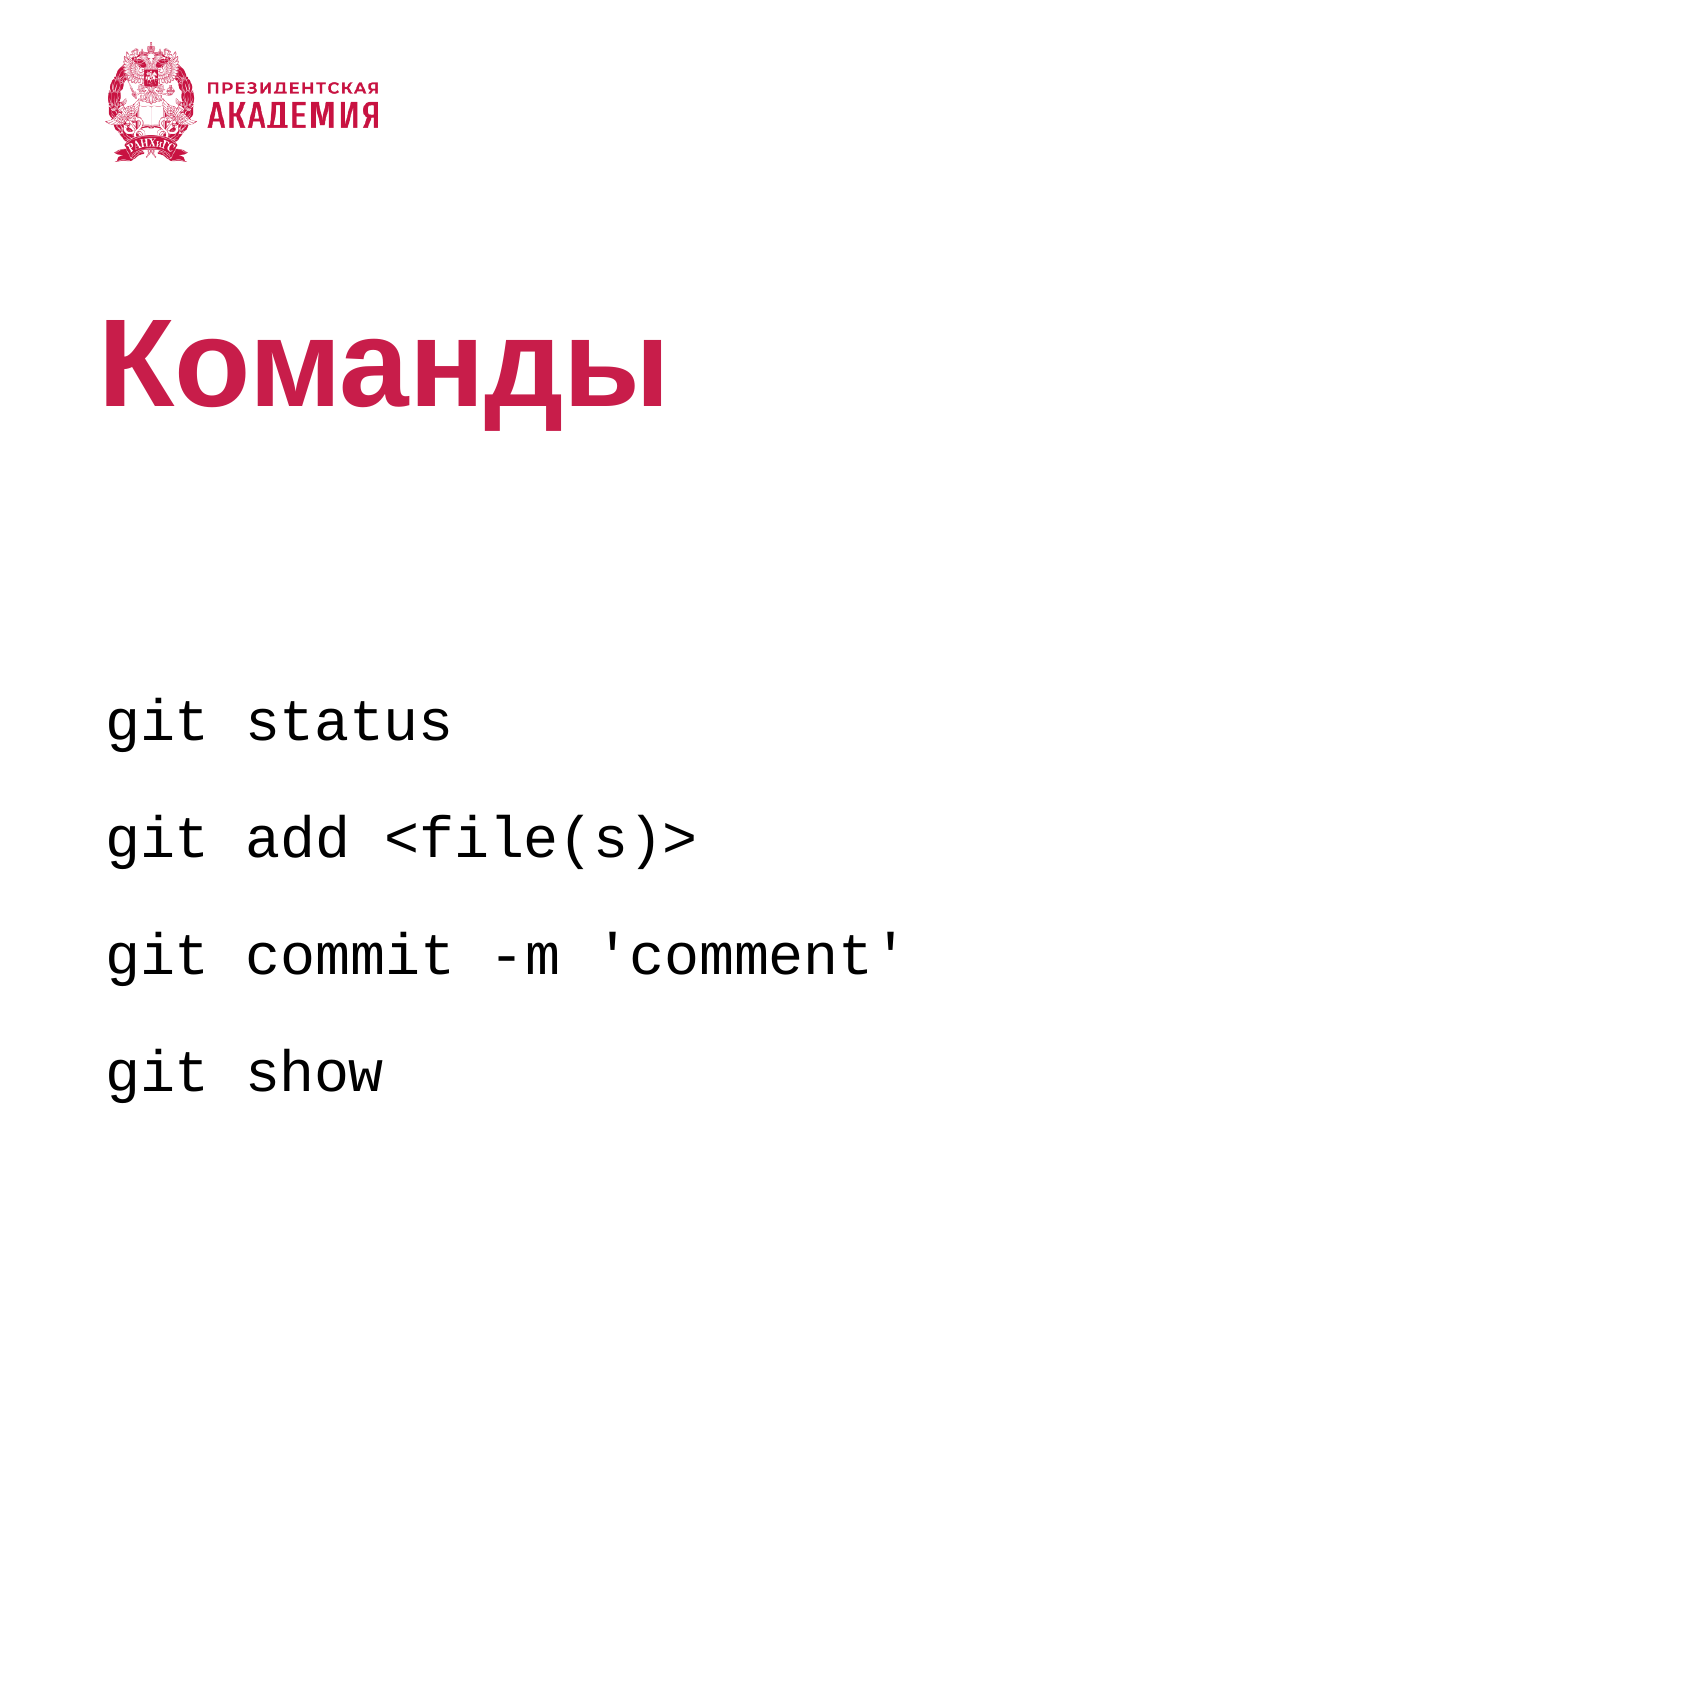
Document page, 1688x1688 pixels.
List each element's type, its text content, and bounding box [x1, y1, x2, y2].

title Команды [96, 279, 1016, 564]
list git status git add <file(s)> git commit -m 'comment' git show [102, 679, 910, 1646]
picture [105, 42, 378, 162]
